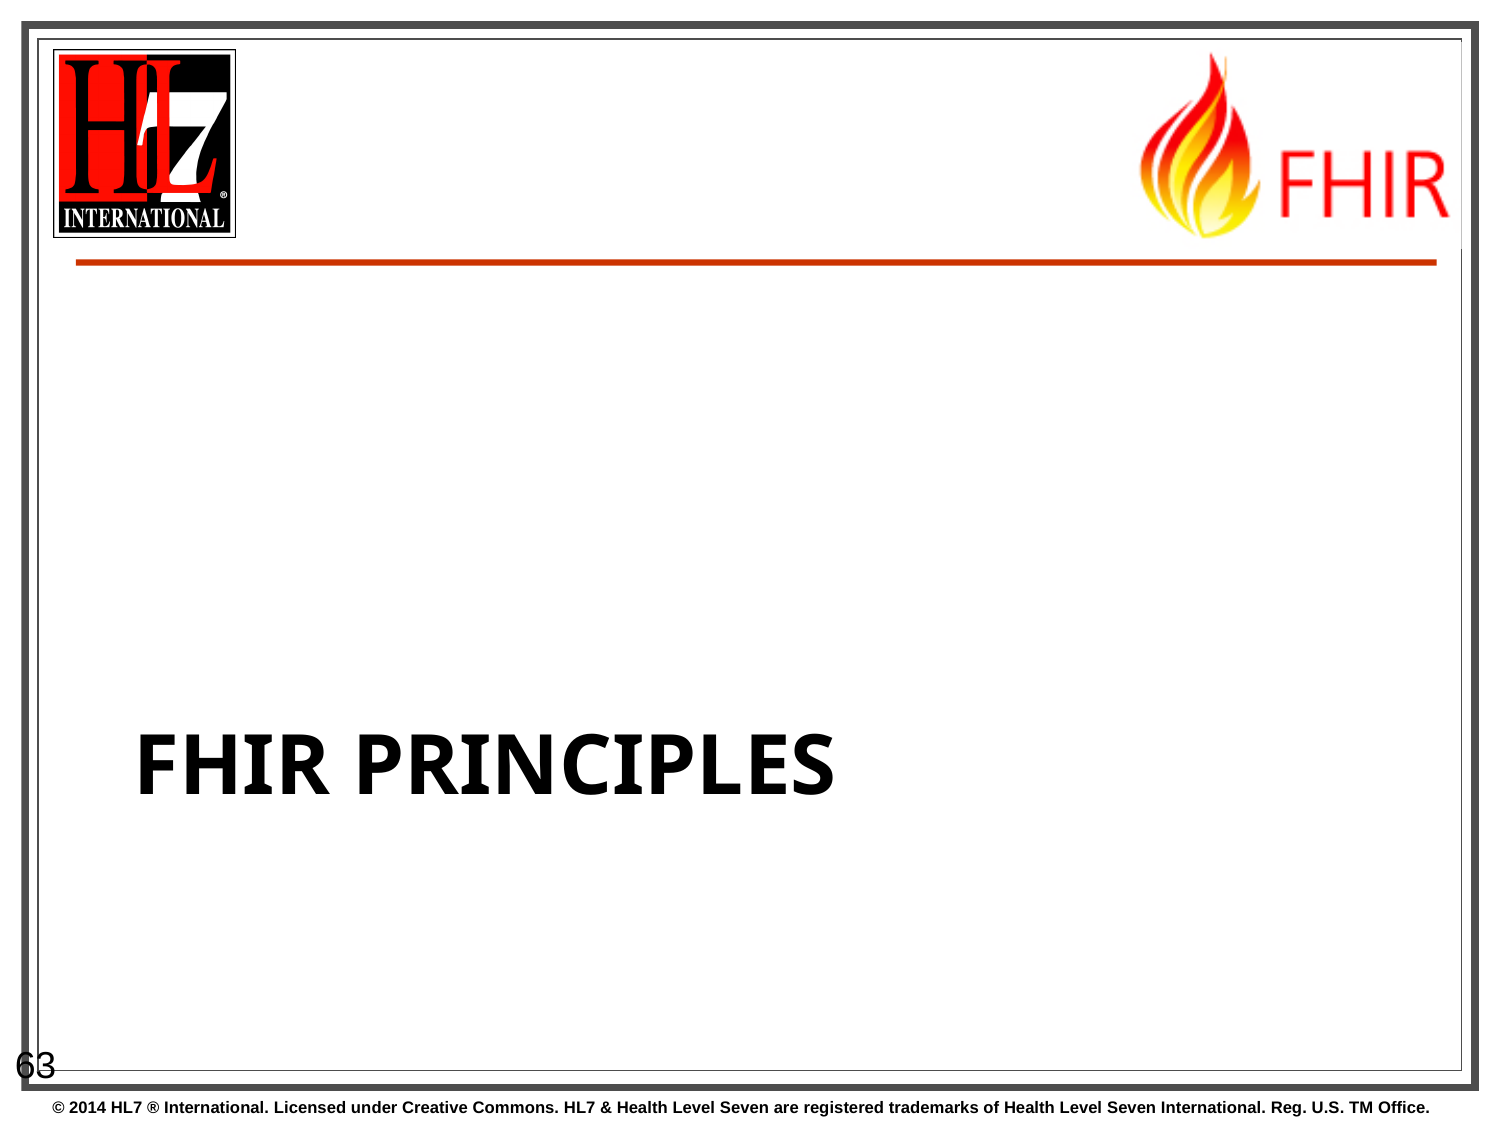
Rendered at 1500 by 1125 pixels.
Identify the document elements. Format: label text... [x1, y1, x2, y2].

slide_number 63 [0, 1034, 119, 1071]
title FHIR Principles [118, 722, 1394, 947]
picture [53, 49, 236, 238]
picture [1128, 42, 1462, 249]
